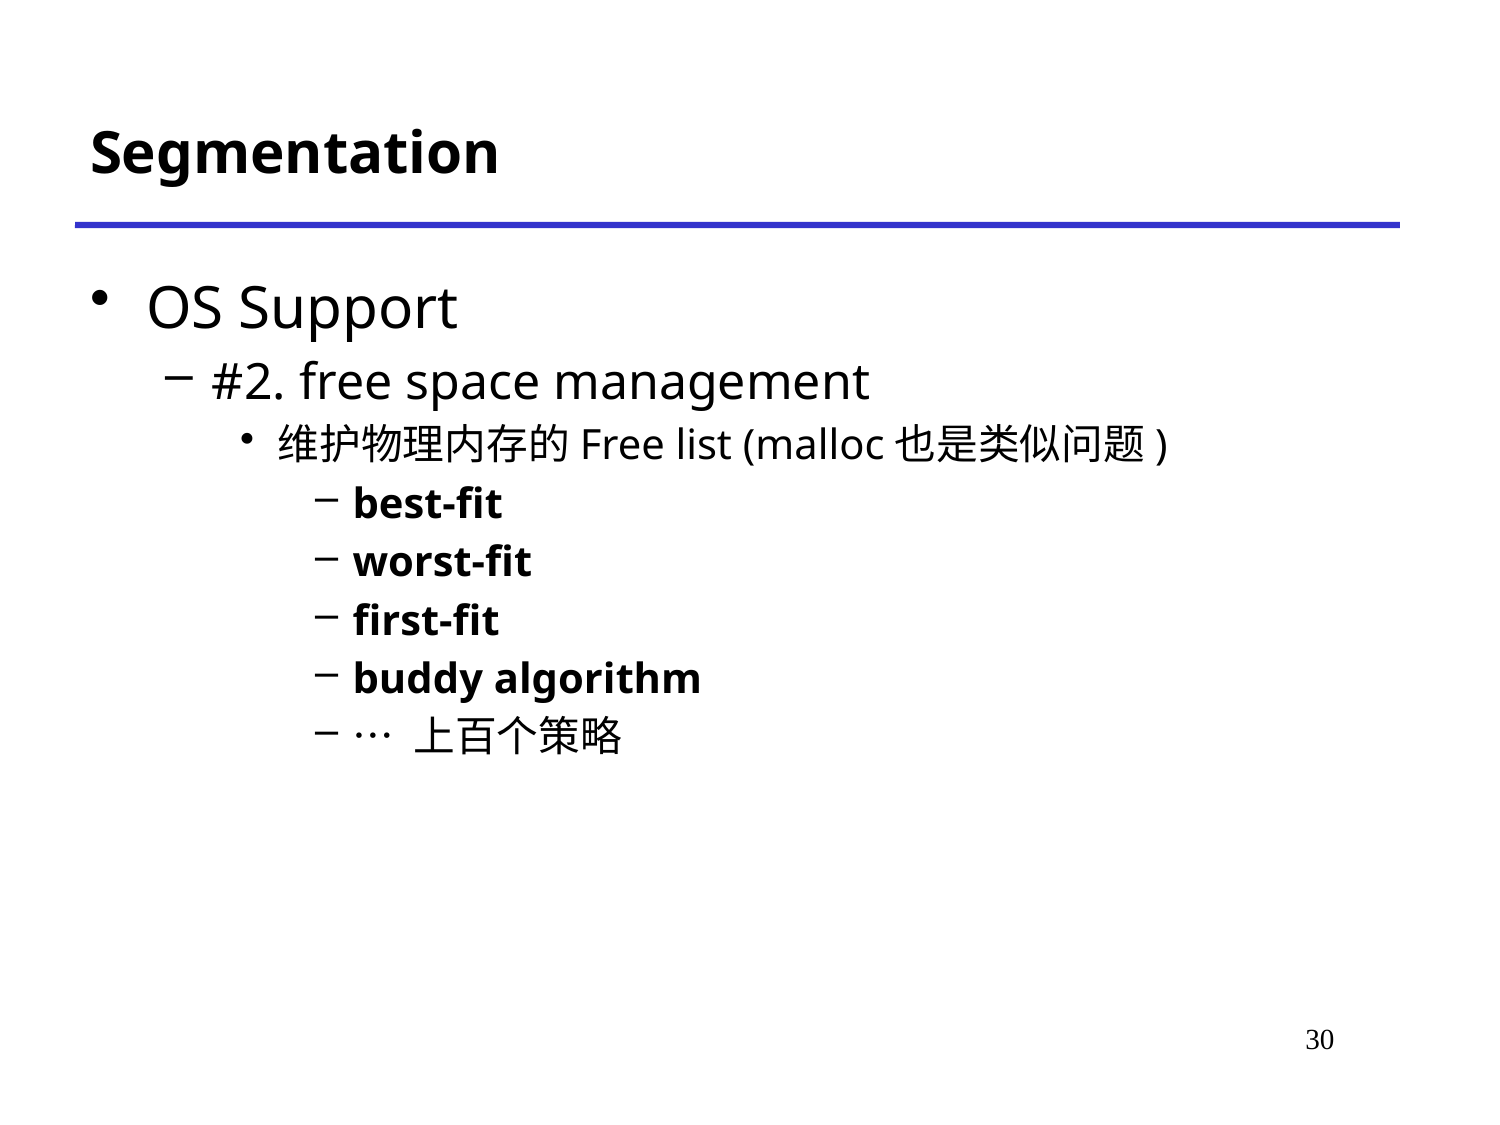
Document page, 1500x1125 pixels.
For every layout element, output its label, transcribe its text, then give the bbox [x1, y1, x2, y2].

title Segmentation [75, 75, 1400, 225]
slide_number 28 [1137, 1012, 1351, 1088]
list OS Support #2. free space management 维护物理内存的Free list (malloc也是类似问题) best-fit worst-fit first-fit buddy algorithm … 上百个策略 [75, 262, 1438, 788]
